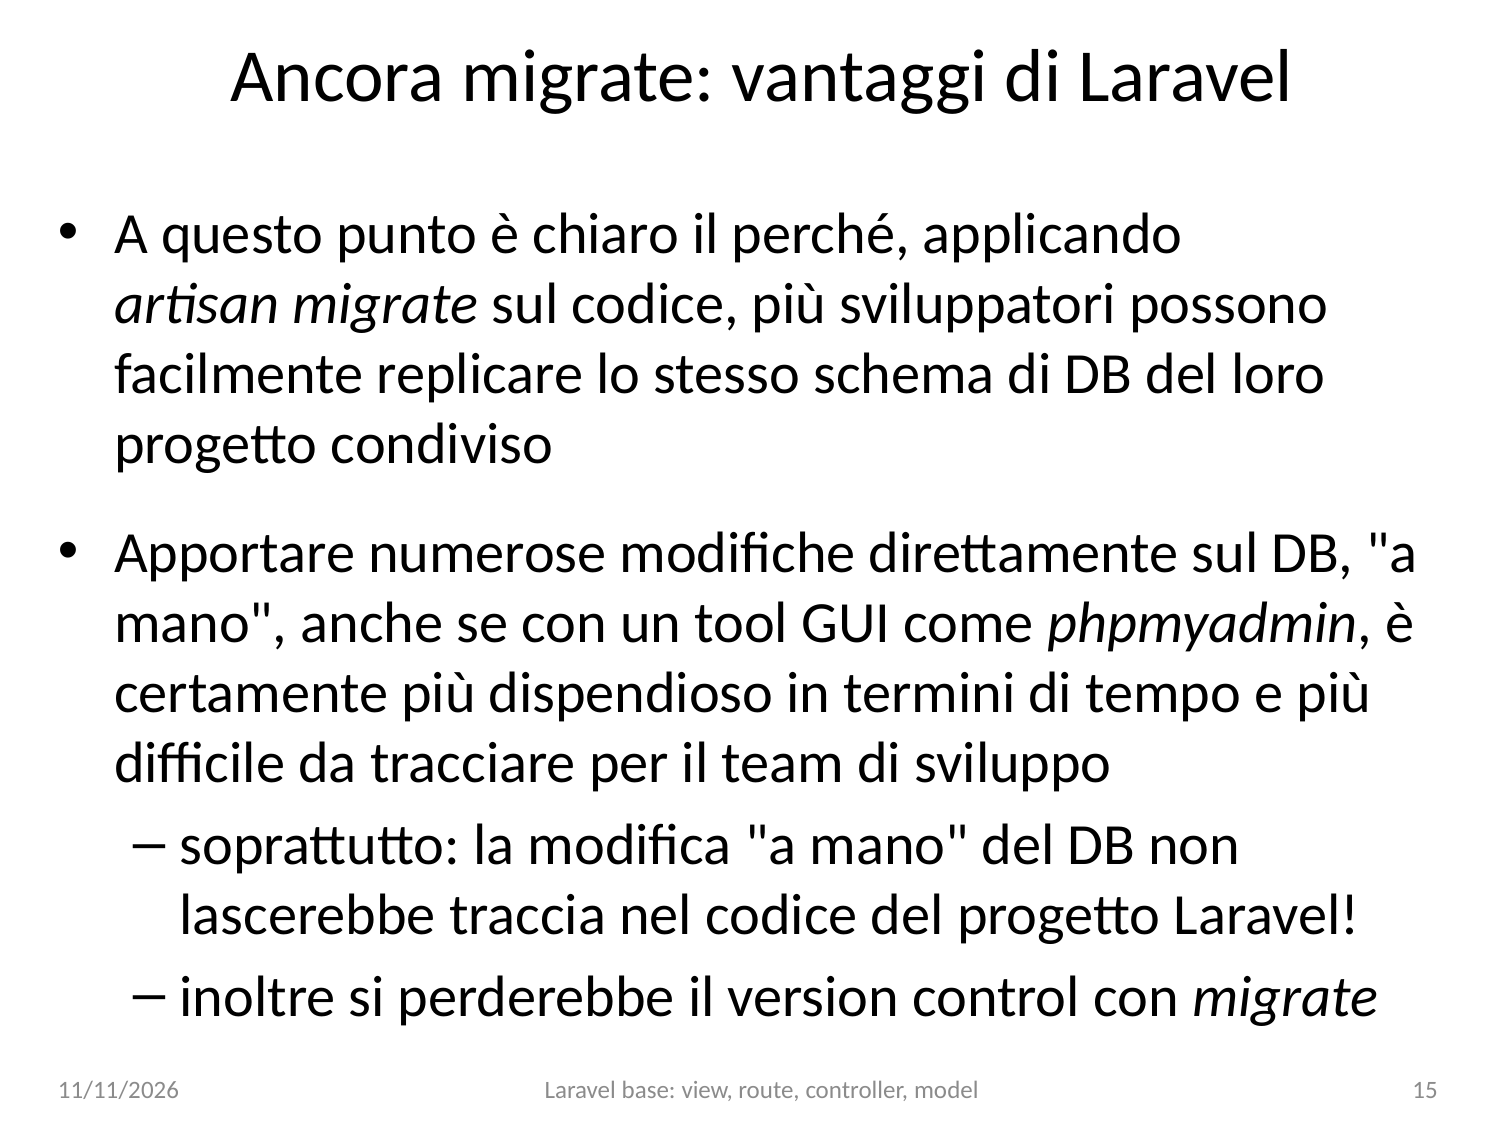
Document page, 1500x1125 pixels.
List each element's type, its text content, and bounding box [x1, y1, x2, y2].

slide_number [42, 1058, 393, 1119]
footer Laravel base: view, route, controller, model [524, 1058, 1000, 1119]
list A questo punto è chiaro il perché, applicando artisan migrate sul codice, più sviluppatori possono facilmente replicare lo stesso schema di DB del loro progetto condiviso Apportare numerose modifiche direttamente sul DB, "a mano", anche se con un tool GUI come phpmyadmin, è certamente più dispendioso in termini di tempo e più difficile da tracciare per il team di sviluppo soprattutto: la modifica "a mano" del DB non lascerebbe traccia nel codice del progetto Laravel! inoltre si perderebbe il version control con migrate [42, 188, 1476, 1059]
title Ancora migrate: vantaggi di Laravel [61, 34, 1463, 108]
slide_number 15 [1103, 1058, 1453, 1119]
